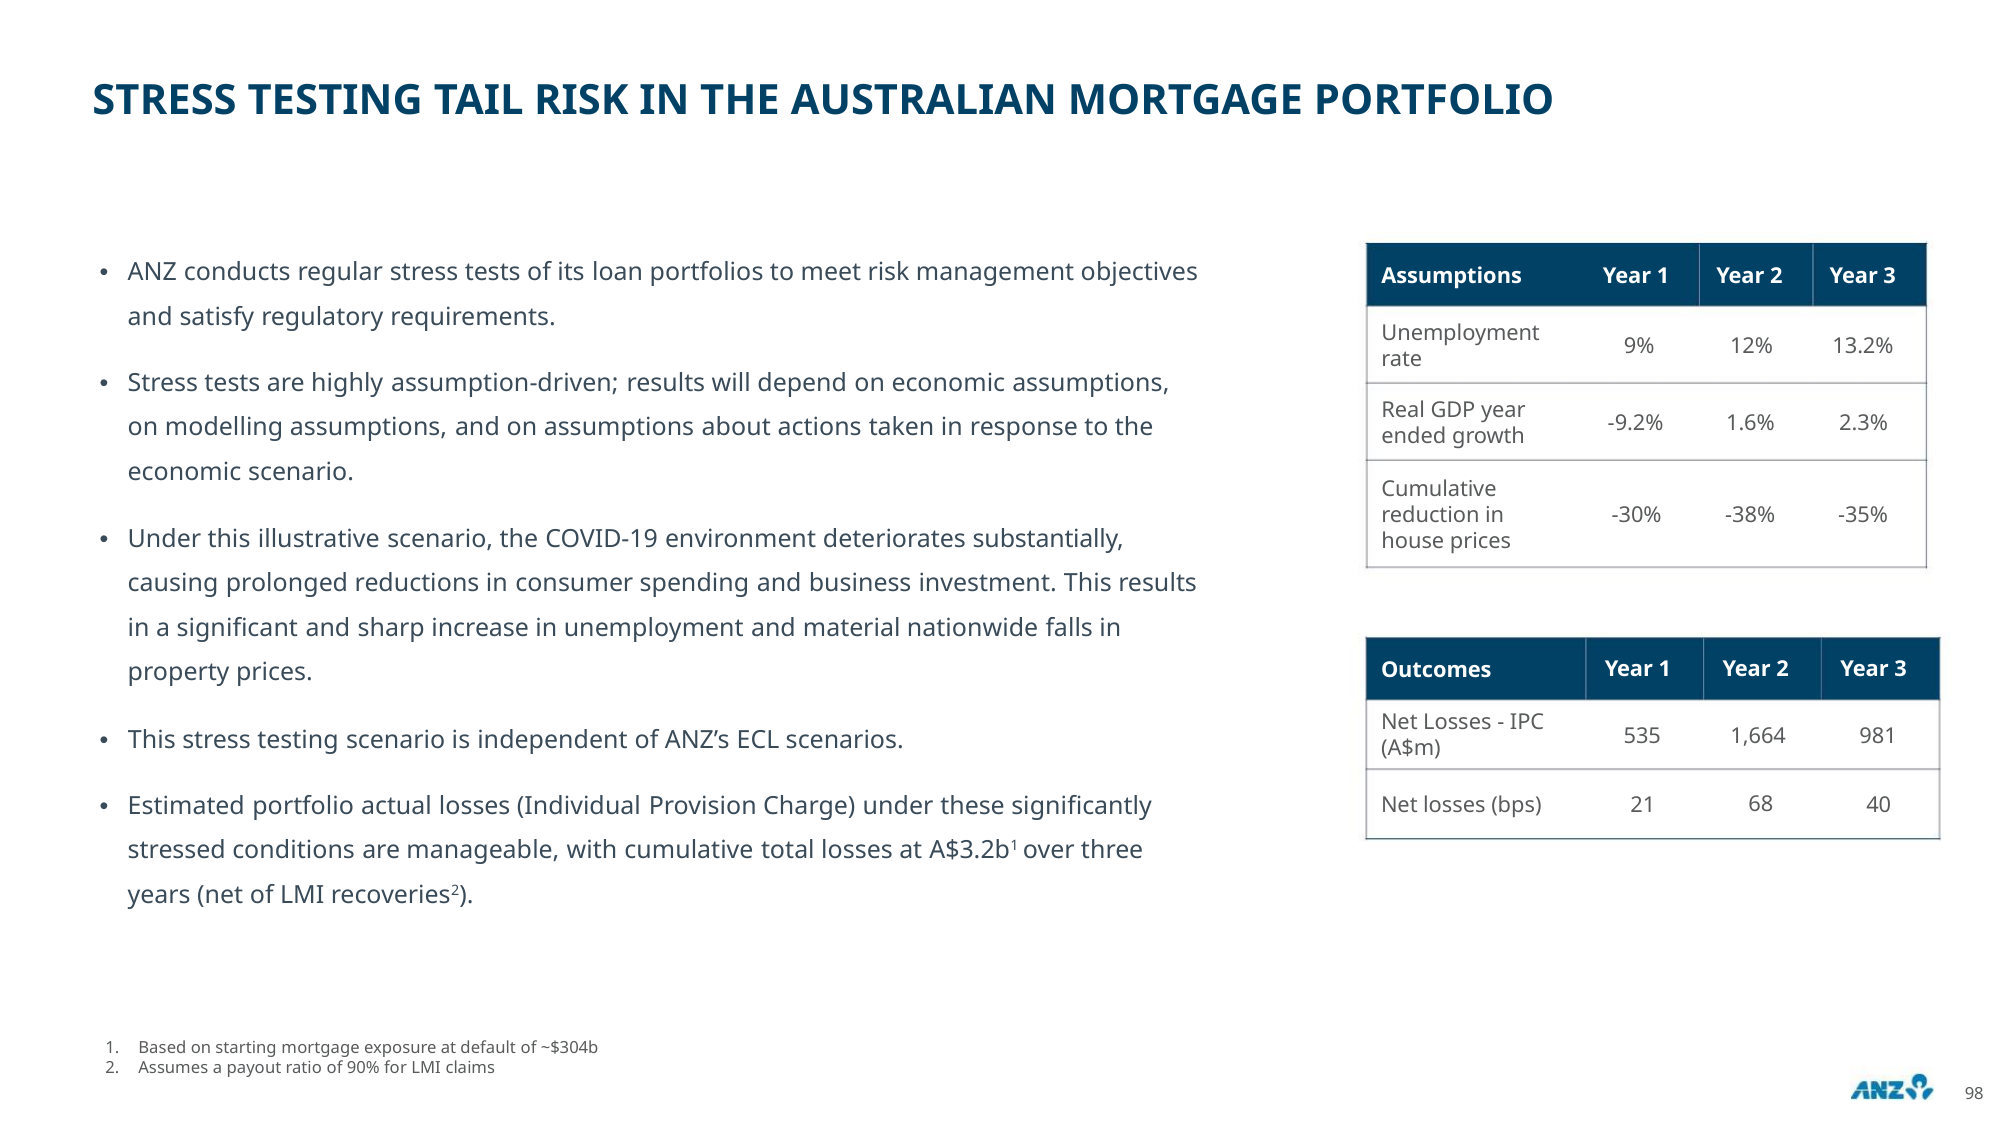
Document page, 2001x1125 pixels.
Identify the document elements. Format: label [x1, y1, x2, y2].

text_box [0, 0, 2000, 1125]
